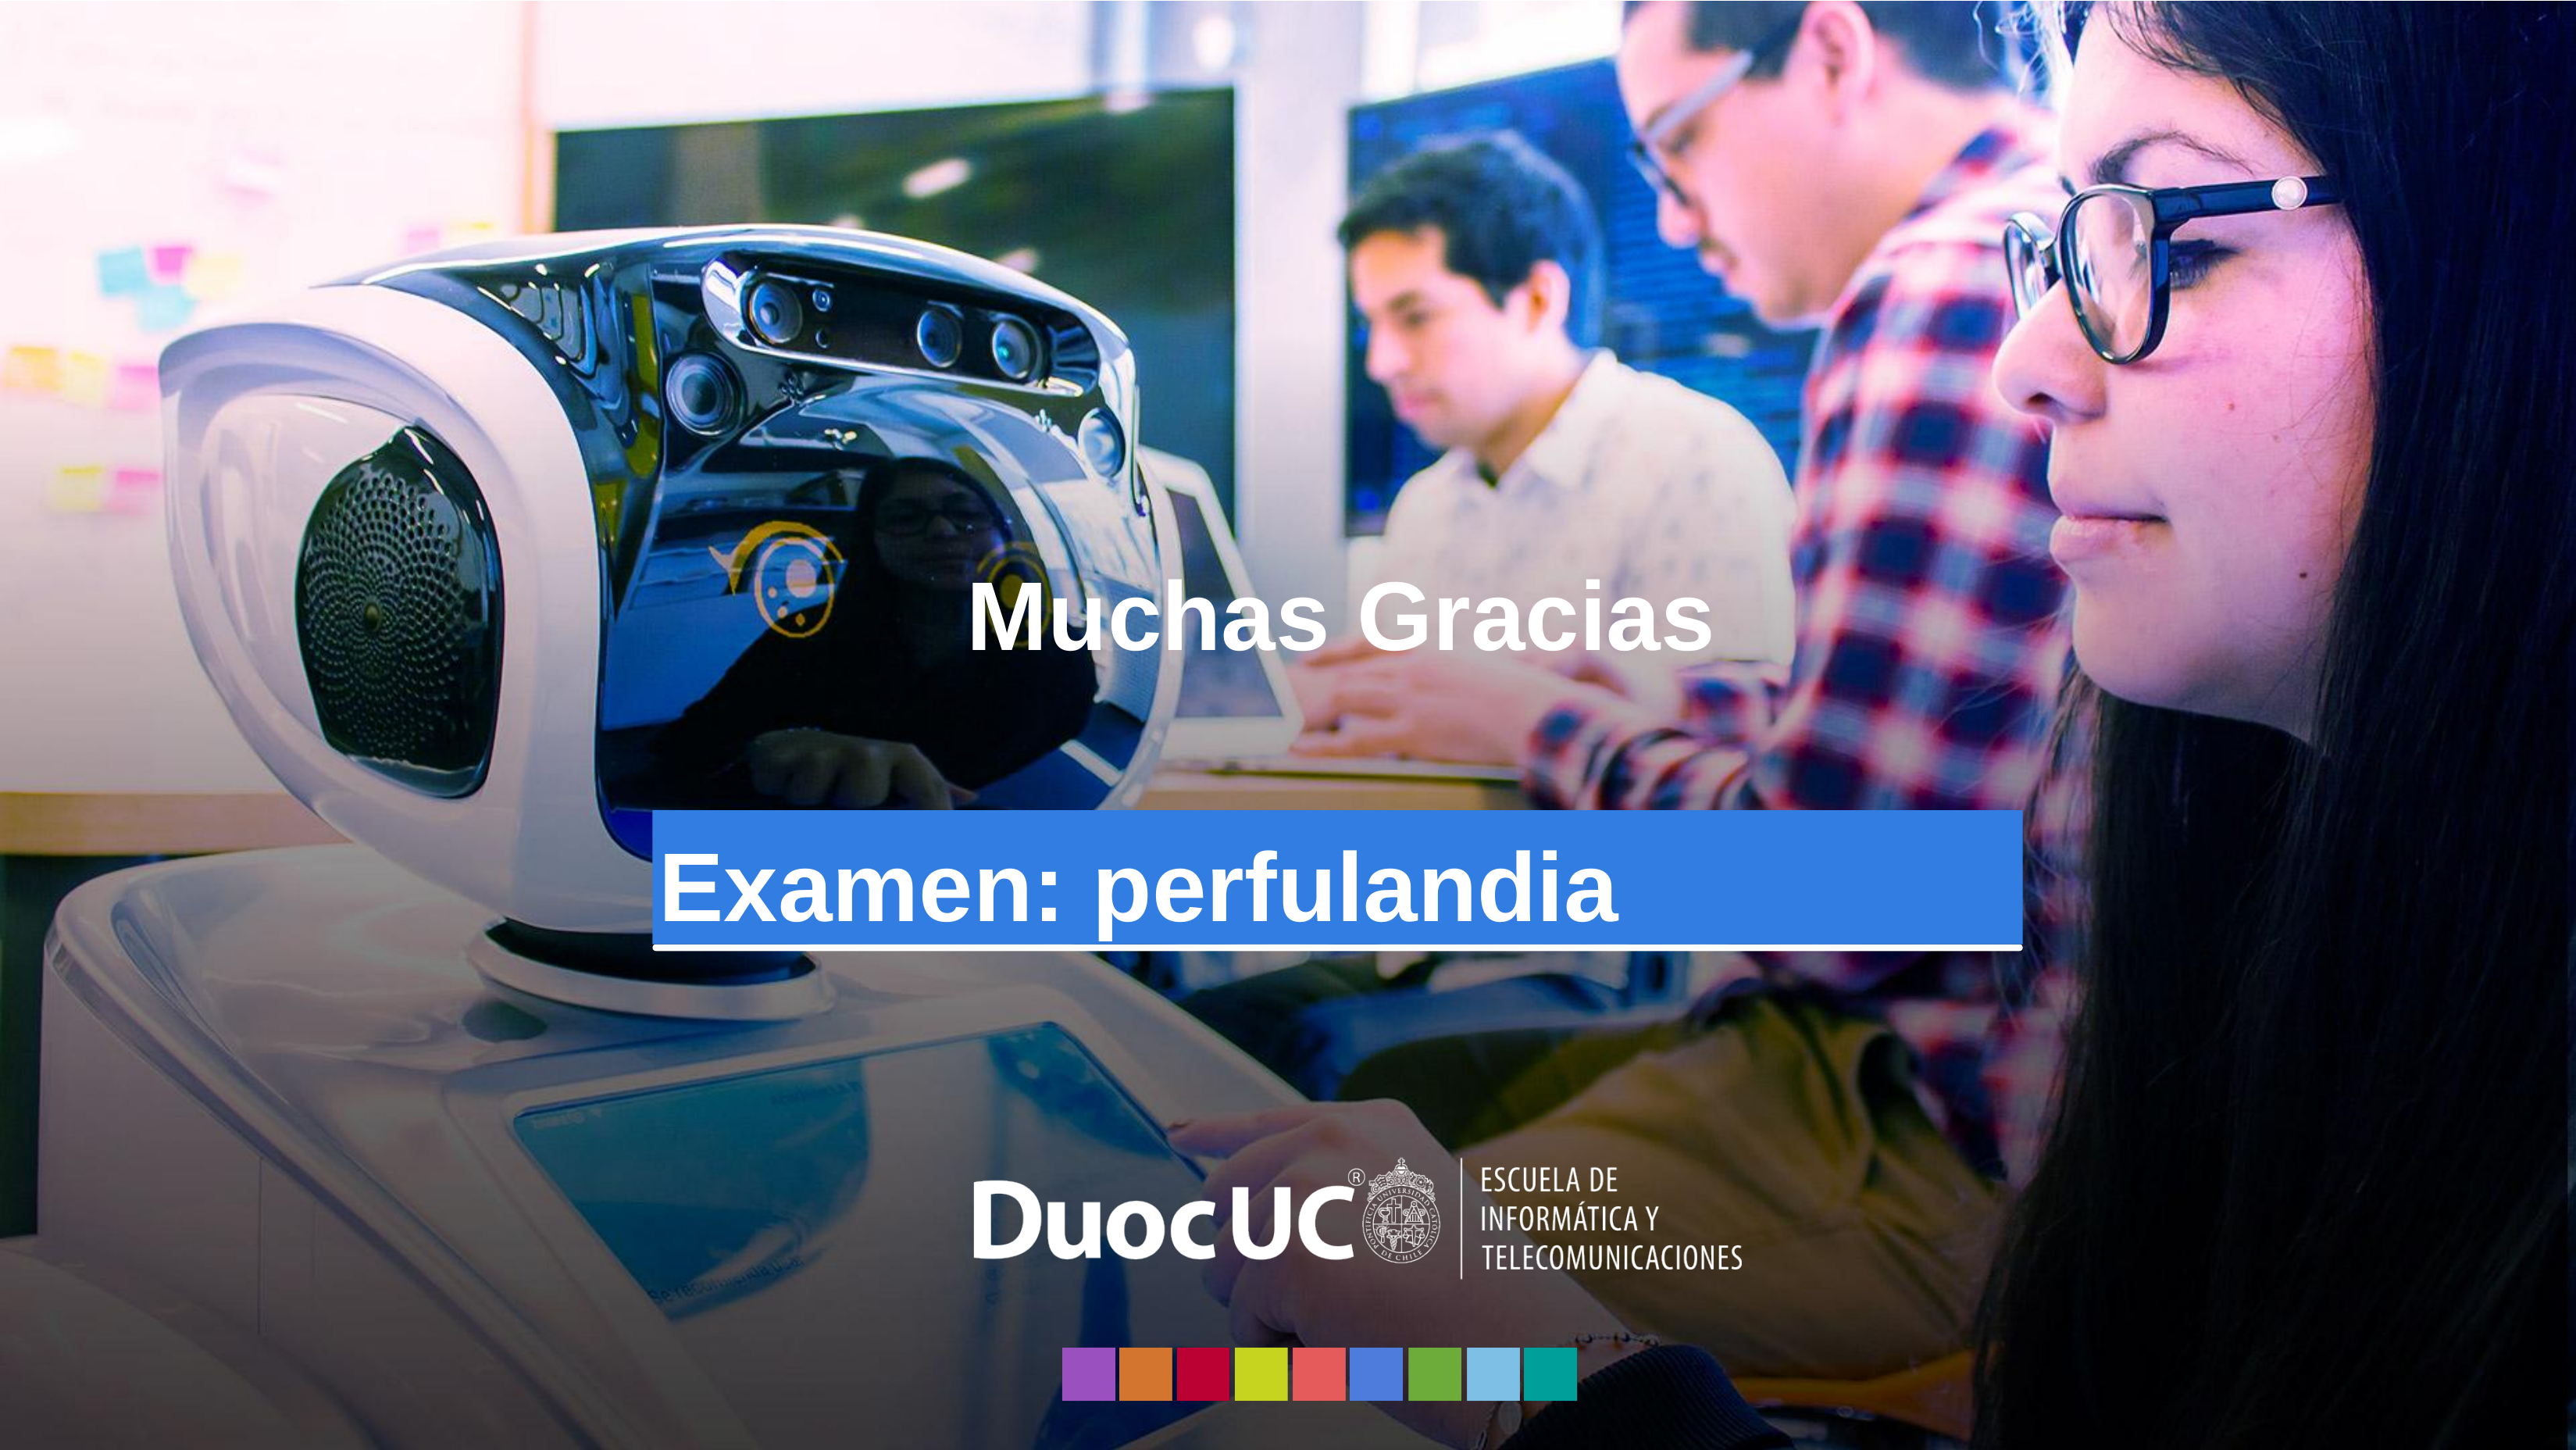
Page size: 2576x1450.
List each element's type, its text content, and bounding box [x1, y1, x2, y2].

list Muchas Gracias [538, 552, 2144, 1382]
picture [0, 1, 2576, 1450]
list Examen: perfulandia [658, 1382, 2024, 1450]
